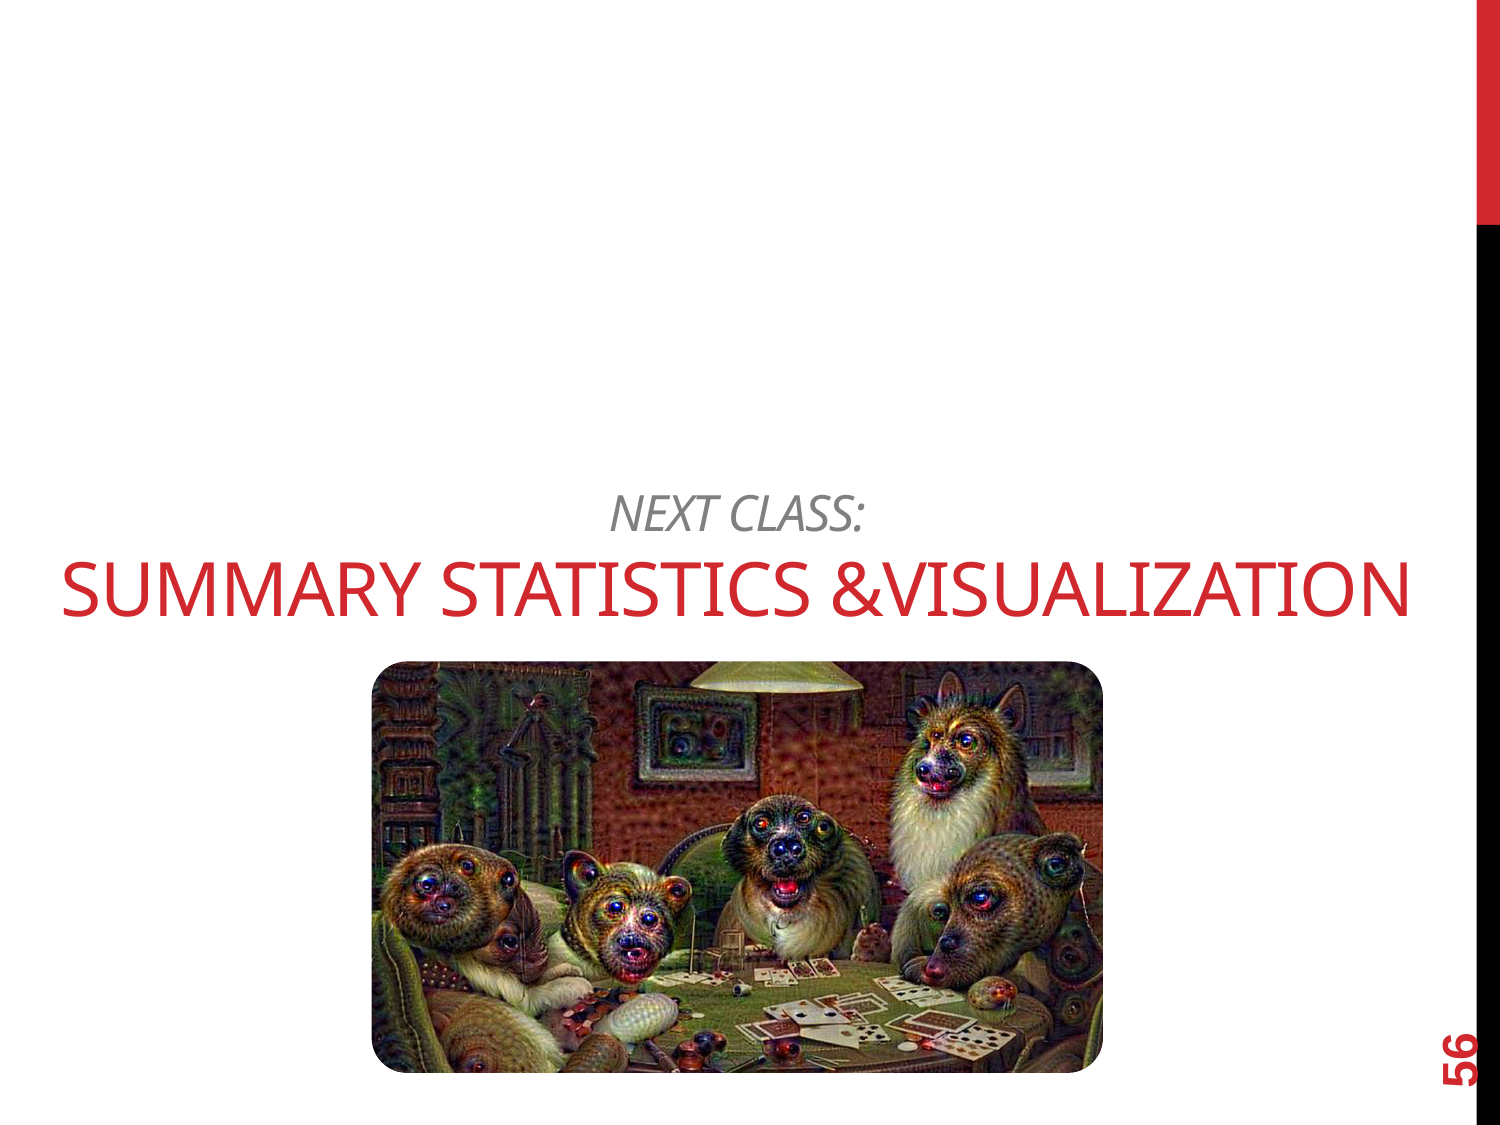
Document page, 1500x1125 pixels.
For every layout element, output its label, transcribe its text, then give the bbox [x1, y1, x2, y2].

picture [371, 660, 1104, 1074]
slide_number 56 [1427, 887, 1488, 1104]
title Next Class: Summary Statistics &Visualization [0, 458, 1475, 640]
